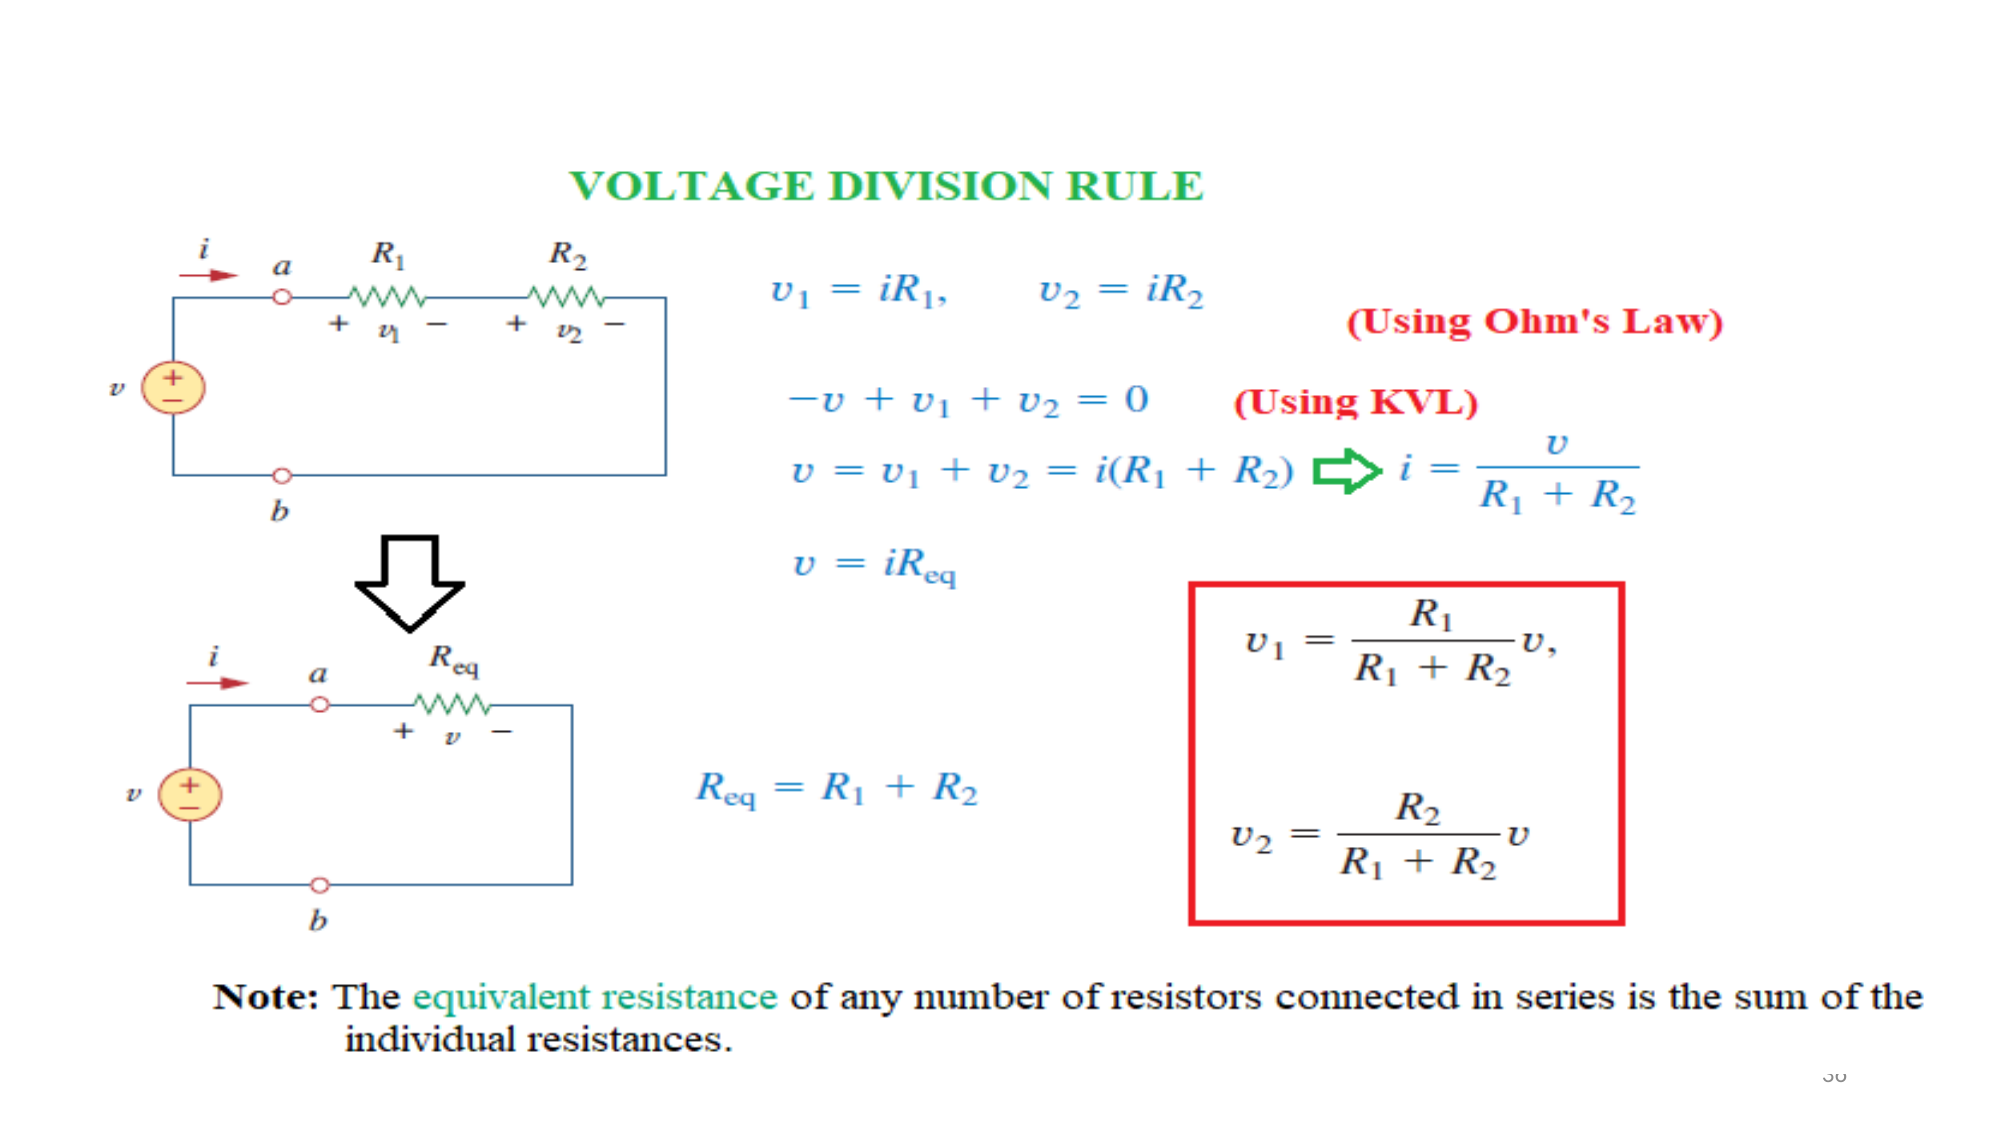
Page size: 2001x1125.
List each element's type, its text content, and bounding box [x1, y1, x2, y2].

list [84, 152, 1948, 1074]
slide_number 36 [1412, 1074, 1863, 1103]
